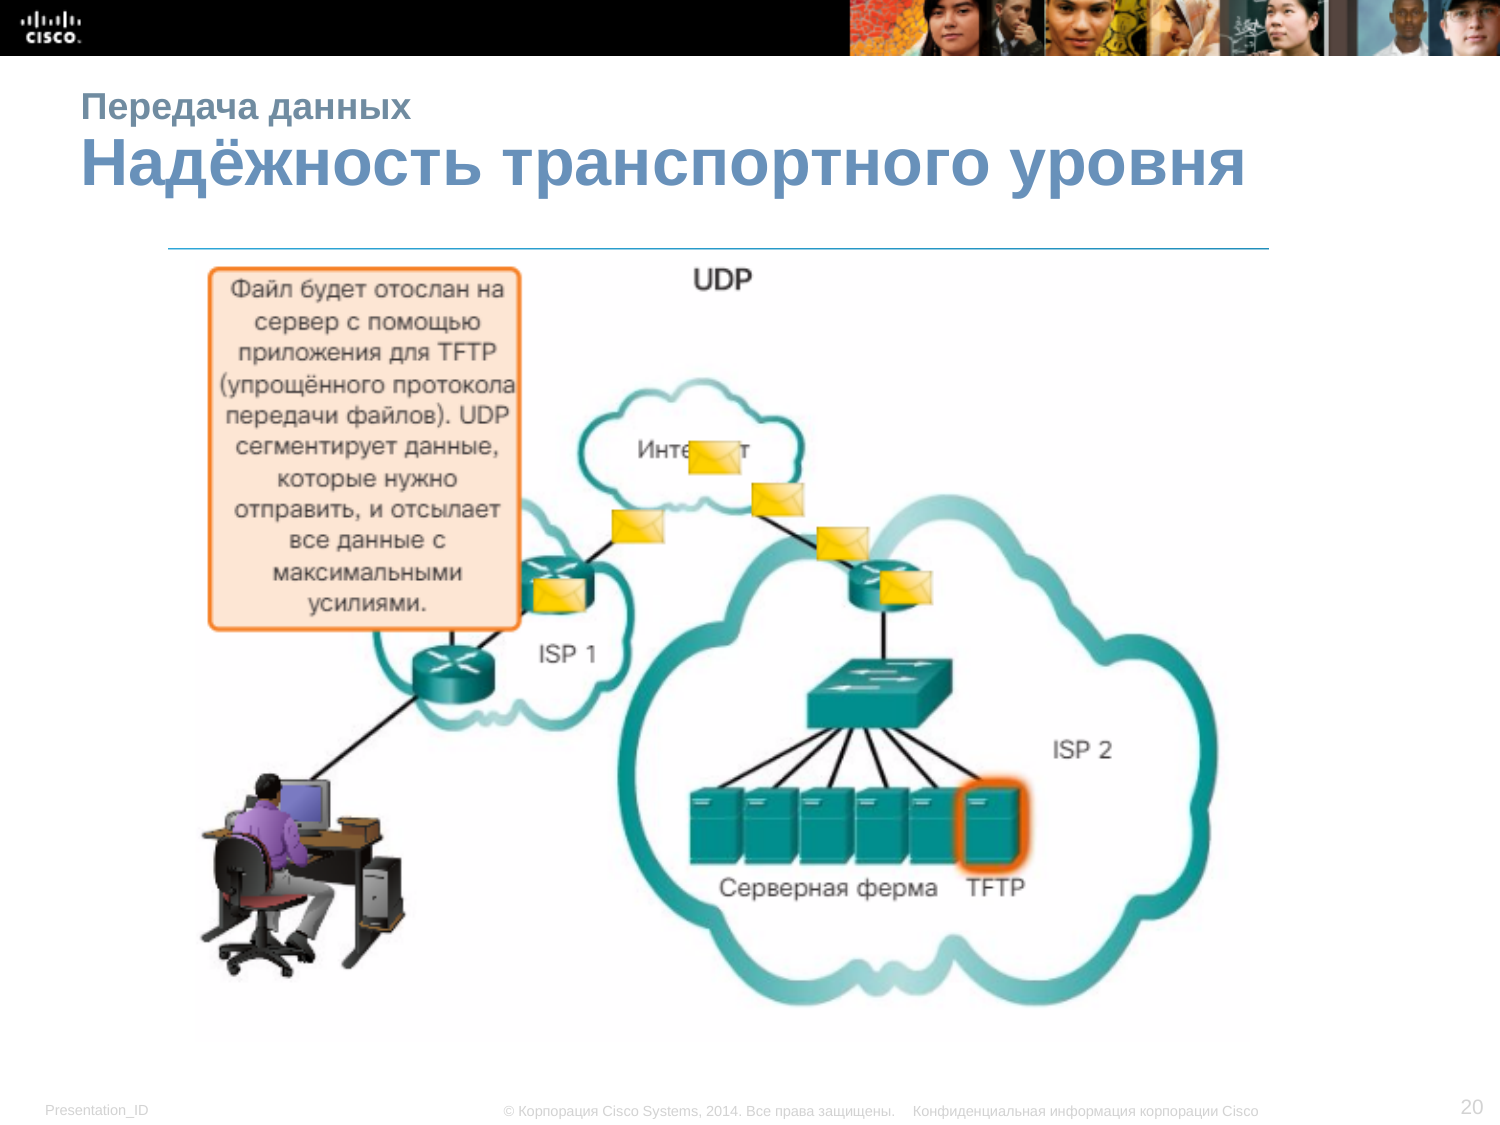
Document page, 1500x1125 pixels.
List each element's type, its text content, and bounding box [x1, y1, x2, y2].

title Передача данных Надёжность транспортного уровня [66, 68, 1404, 207]
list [168, 247, 1269, 1043]
picture [0, 0, 1500, 56]
